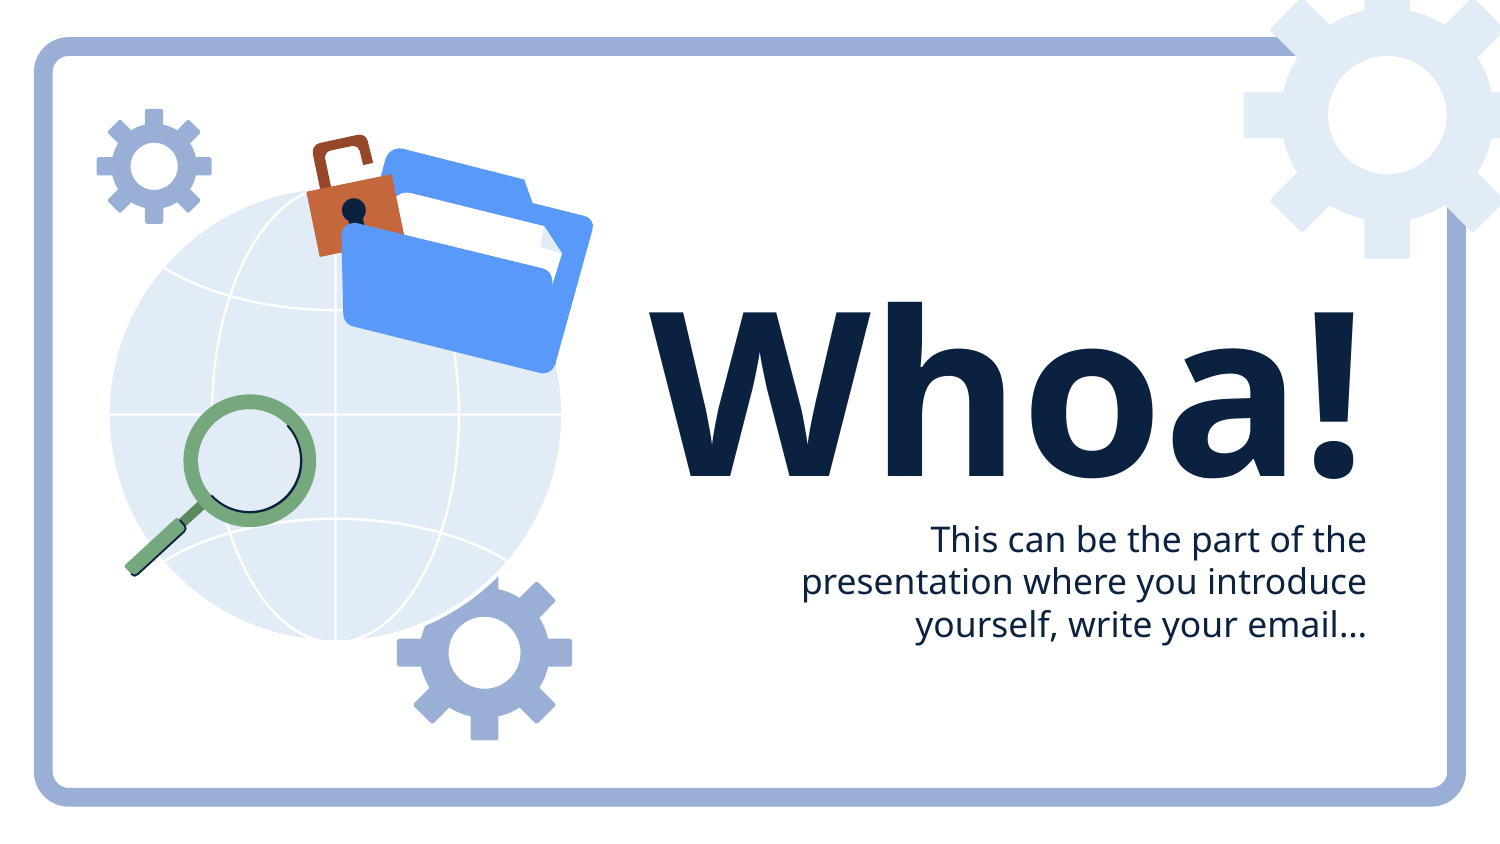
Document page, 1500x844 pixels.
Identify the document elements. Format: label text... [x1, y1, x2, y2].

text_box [96, 108, 595, 741]
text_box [1243, 0, 1500, 260]
subtitle This can be the part of the presentation where you introduce yourself, write your email… [750, 502, 1383, 659]
title Whoa! [599, 272, 1383, 498]
